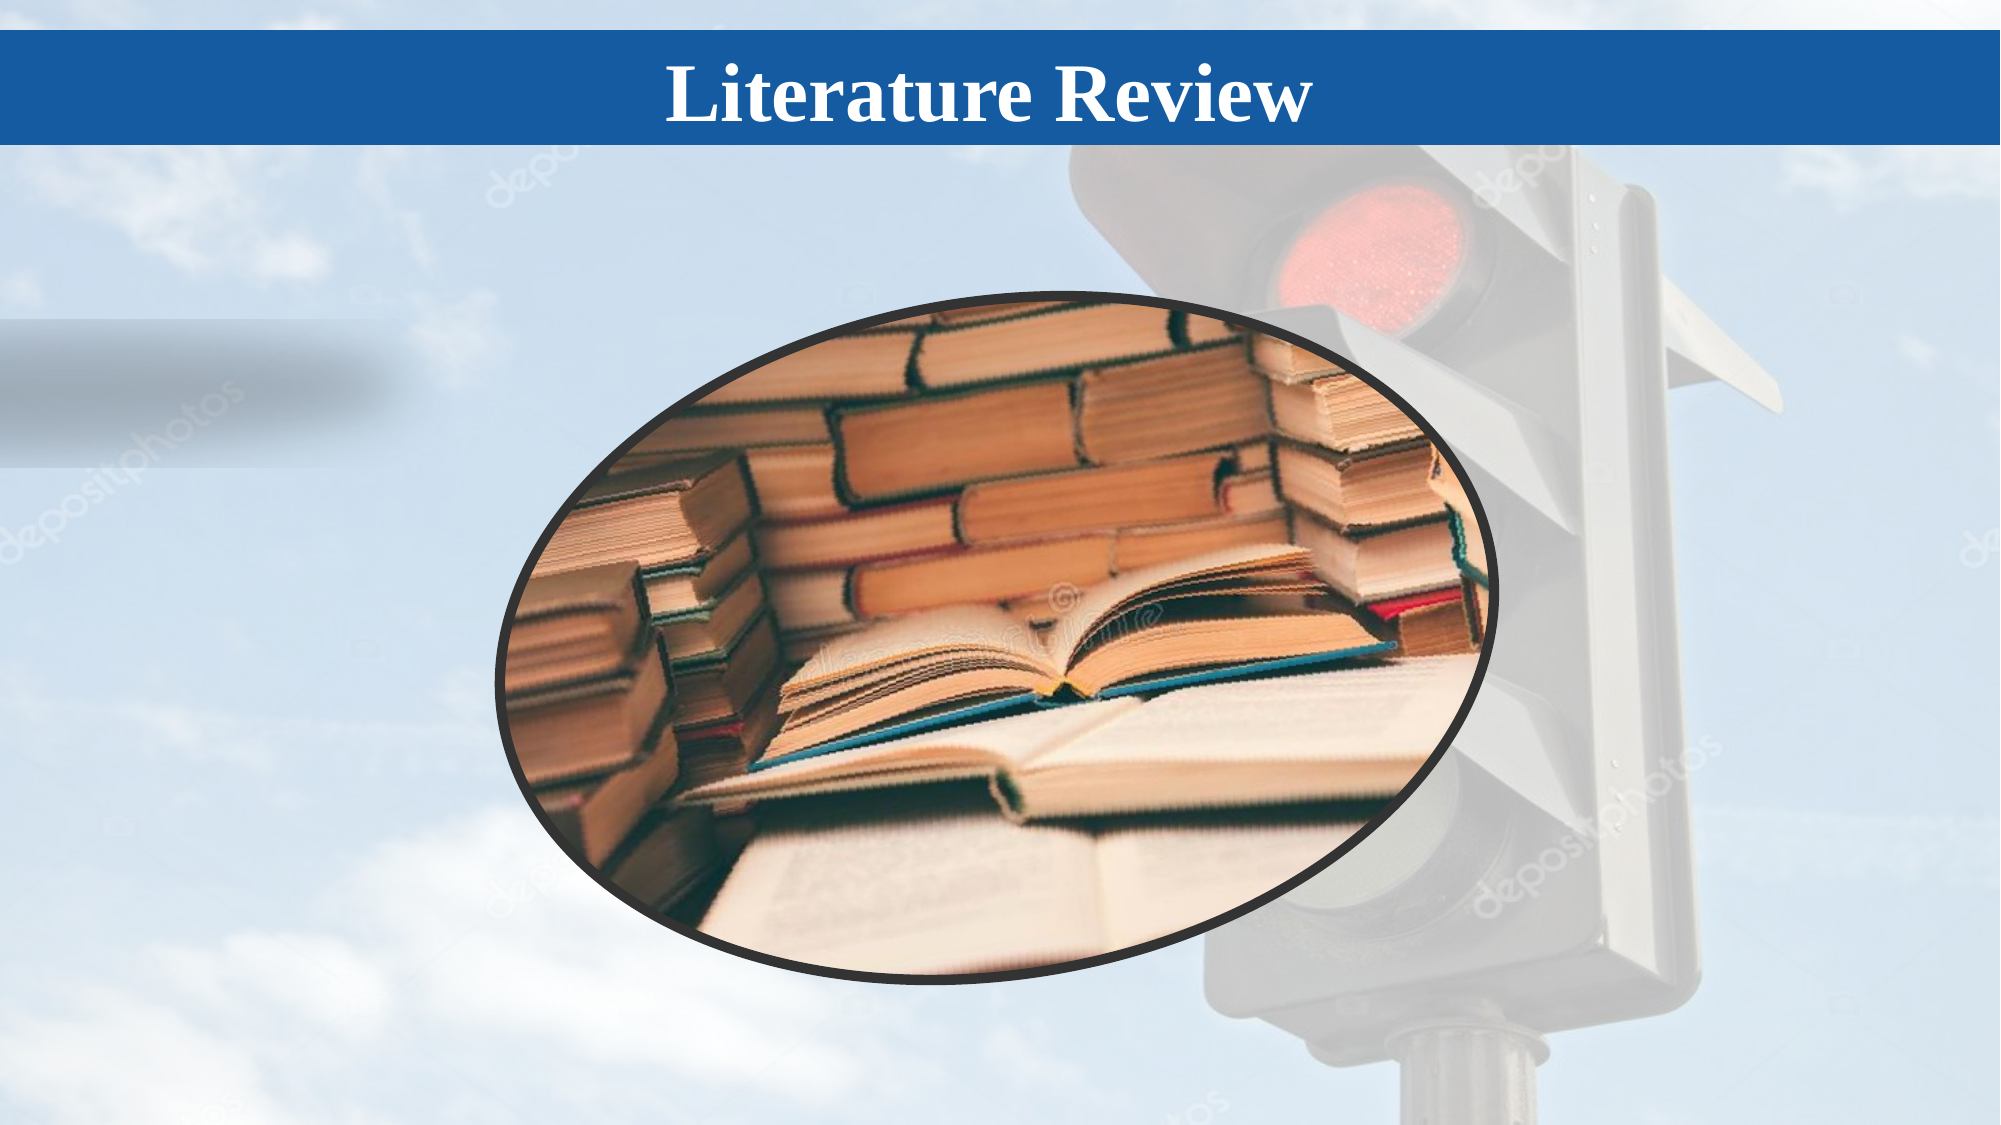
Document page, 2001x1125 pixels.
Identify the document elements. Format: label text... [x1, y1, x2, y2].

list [496, 301, 1498, 975]
text_box Literature Review [0, 30, 2000, 145]
